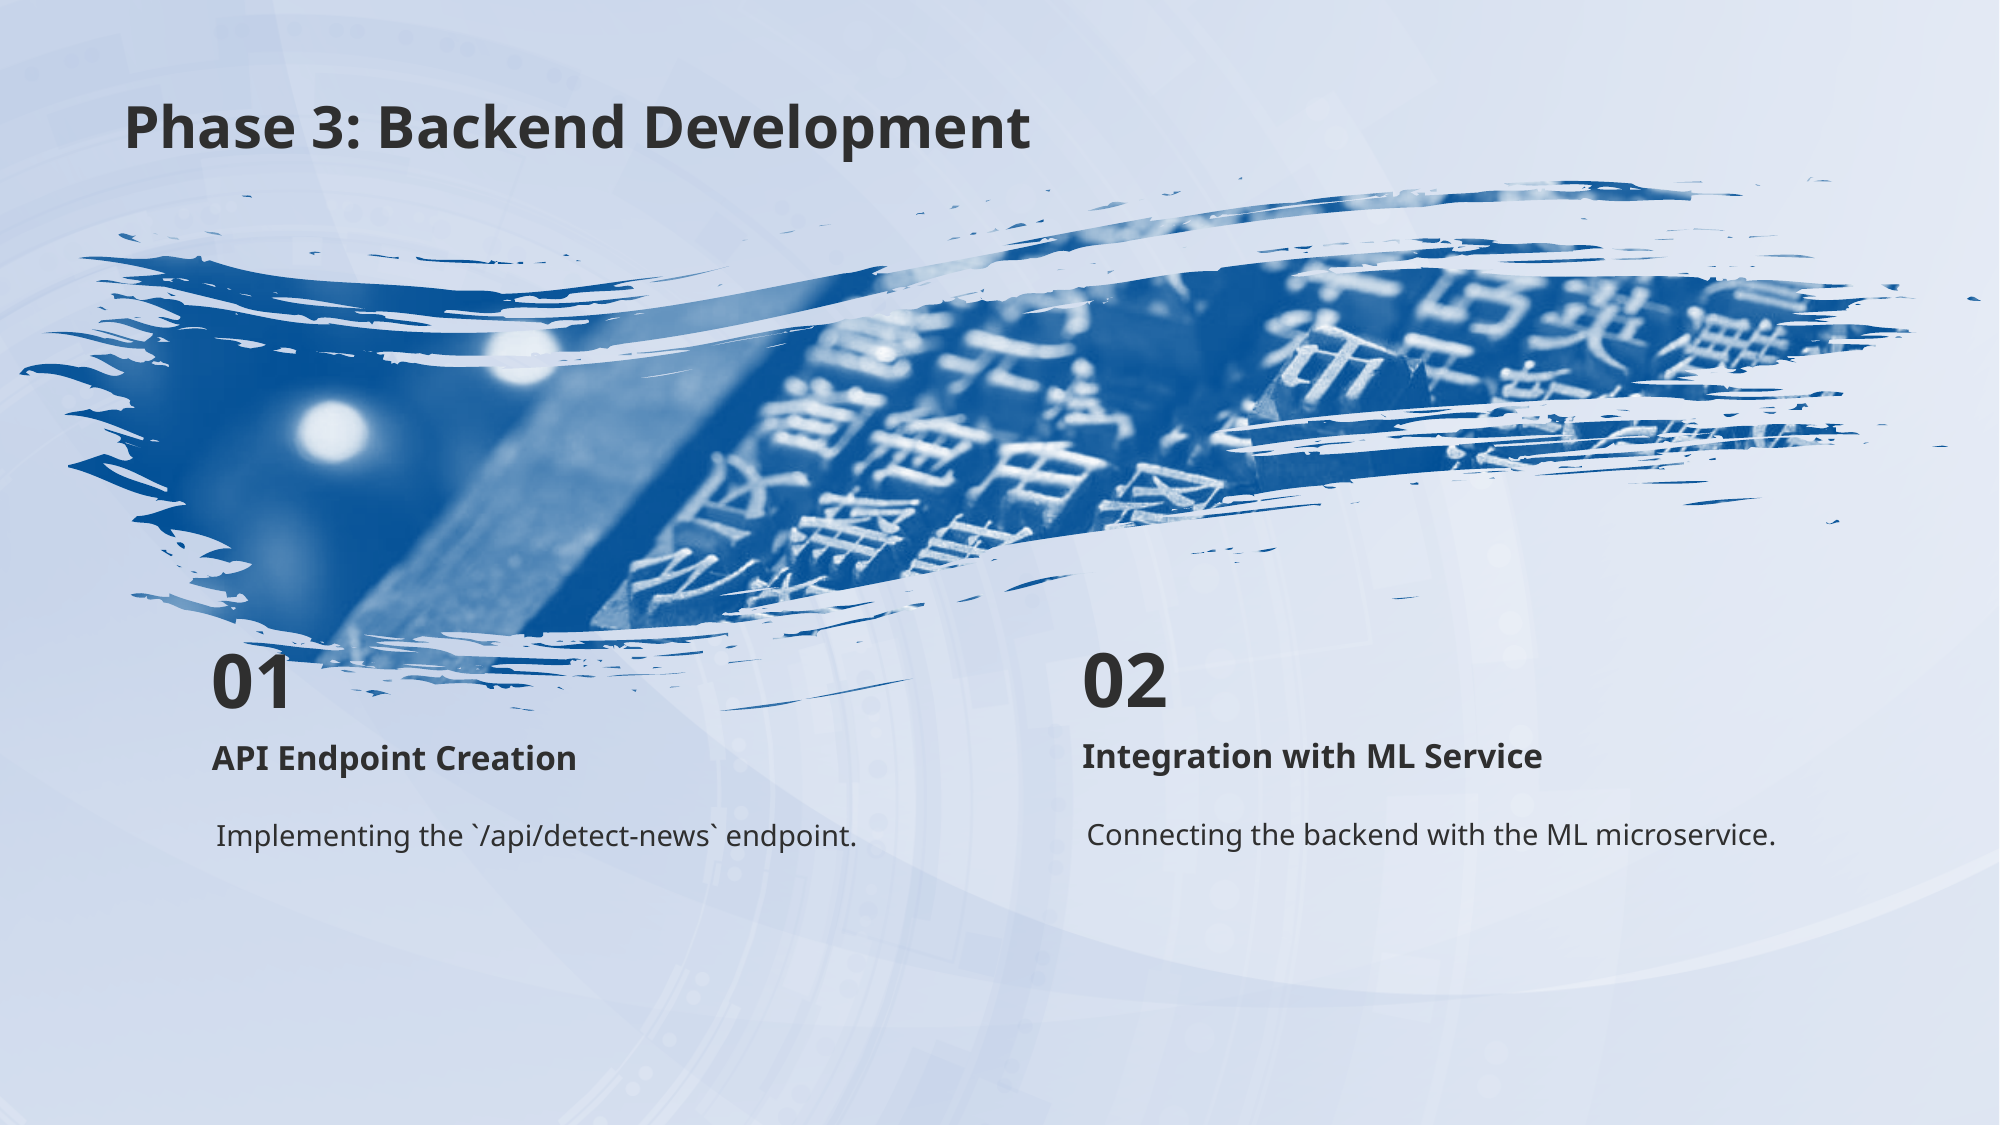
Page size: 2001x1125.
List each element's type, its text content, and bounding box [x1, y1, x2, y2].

text_box [401, 675, 534, 689]
text_box [725, 645, 738, 649]
text_box Connecting the backend with the ML microservice. [1071, 790, 1836, 859]
title Phase 3: Backend Development [108, 0, 1890, 169]
text_box [530, 632, 729, 650]
text_box [719, 699, 802, 711]
text_box Integration with ML Service [1067, 728, 1836, 784]
text_box [401, 646, 582, 677]
text_box [630, 656, 648, 660]
text_box [19, 180, 1917, 646]
text_box [805, 678, 914, 699]
text_box 01 [196, 625, 401, 729]
text_box [653, 650, 703, 657]
text_box Implementing the `/api/detect-news` endpoint. [201, 791, 965, 860]
text_box 02 [1067, 624, 1271, 728]
text_box API Endpoint Creation [196, 729, 965, 785]
text_box [1966, 296, 1981, 301]
